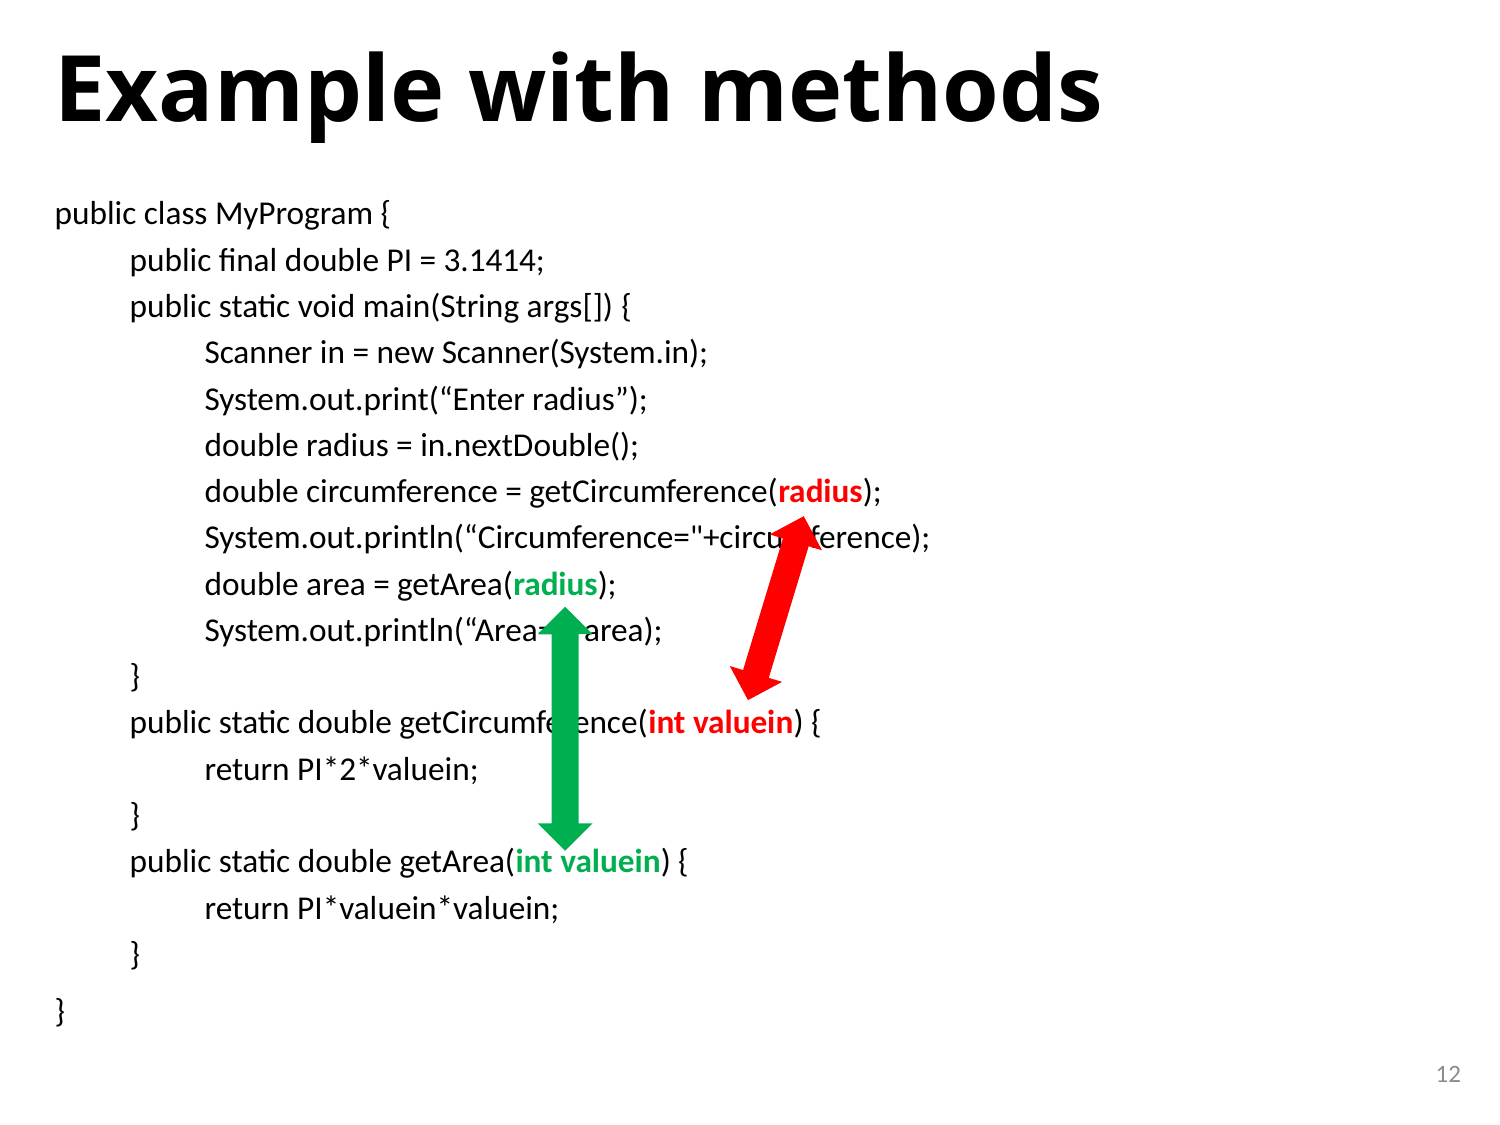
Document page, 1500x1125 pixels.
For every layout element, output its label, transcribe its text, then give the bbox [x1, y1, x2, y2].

slide_number 12 [1138, 1042, 1477, 1103]
text_box [729, 516, 823, 701]
list public class MyProgram { public final double PI = 3.1414; public static void main(String args[]) { Scanner in = new Scanner(System.in); System.out.print(“Enter radius”); double radius = in.nextDouble(); double circumference = getCircumference(radius); System.out.println(“Circumference="+circumference); double area = getArea(radius); System.out.println(“Area="+area); } public static double getCircumference(int valuein) { return PI*2*valuein; } public static double getArea(int valuein) { return PI*valuein*valuein; } } [39, 188, 1461, 1085]
text_box [537, 606, 593, 851]
title Example with methods [39, 22, 1461, 161]
